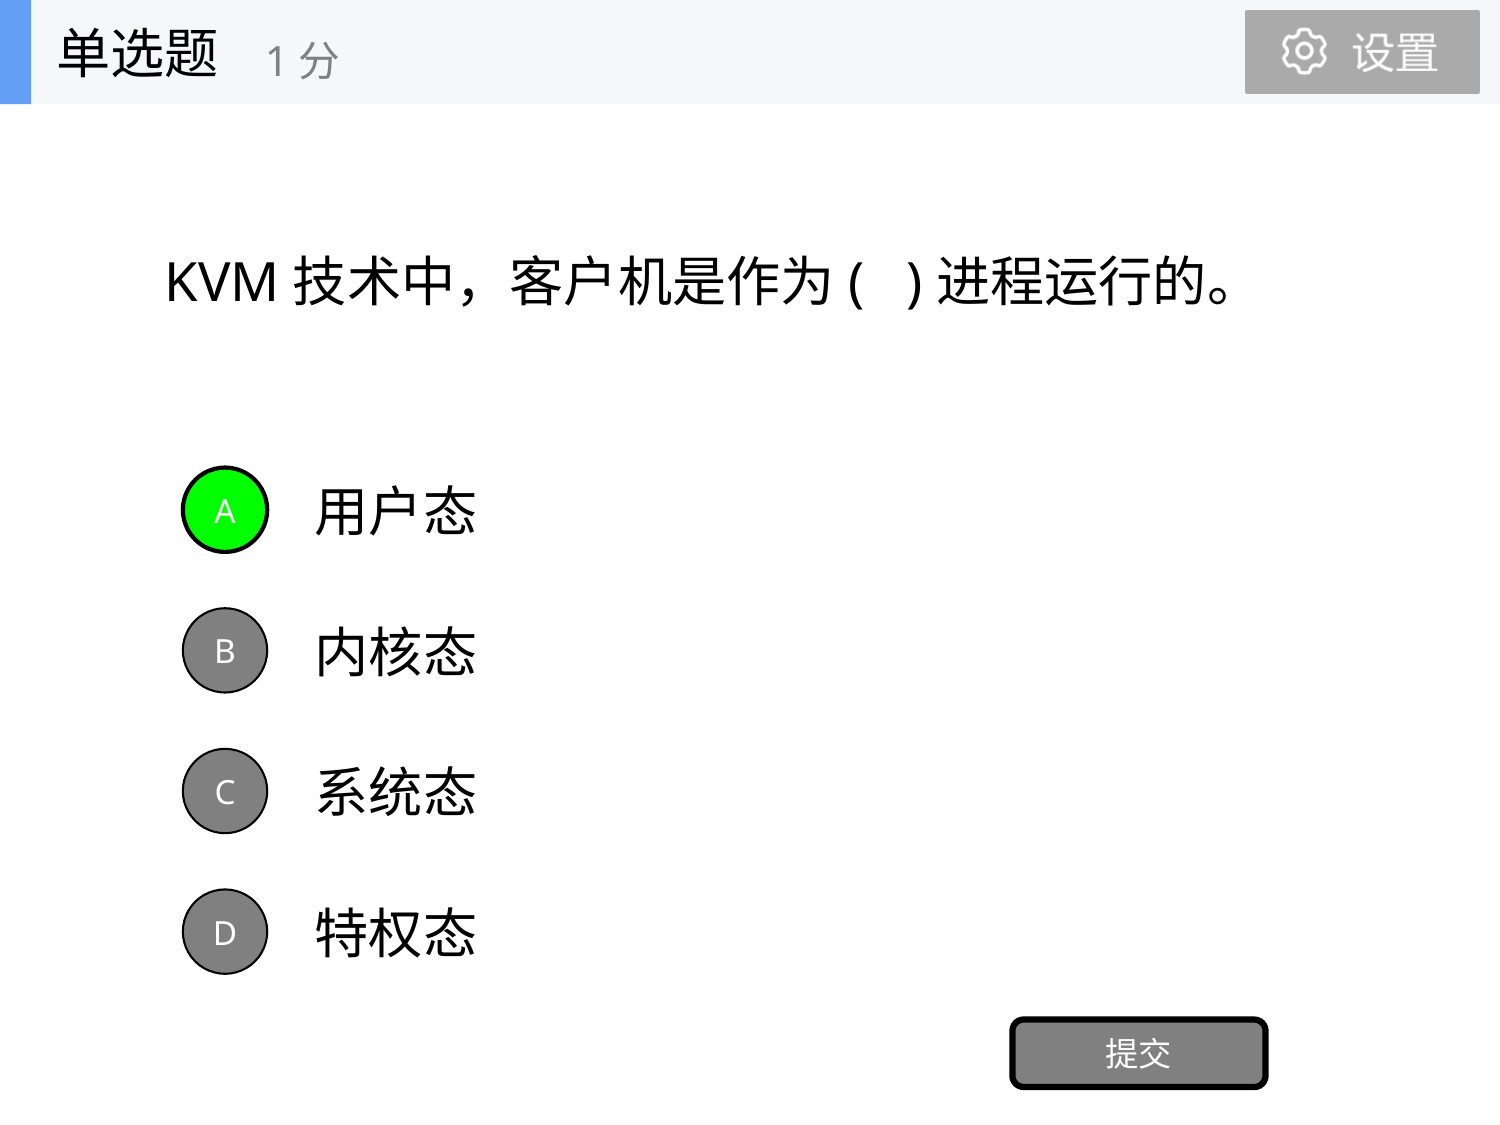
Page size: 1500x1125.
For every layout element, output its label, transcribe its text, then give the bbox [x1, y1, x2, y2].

picture [1245, 10, 1480, 94]
text_box 用户态 [299, 456, 1350, 563]
text_box 内核态 [299, 597, 1350, 703]
text_box C [181, 747, 269, 835]
text_box 系统态 [299, 738, 1350, 844]
text_box 提交 [1011, 1018, 1267, 1089]
text_box A [181, 466, 269, 553]
text_box 特权态 [299, 878, 1350, 985]
text_box KVM技术中，客户机是作为( )进程运行的。 [149, 105, 1350, 456]
text_box D [181, 888, 269, 975]
text_box B [181, 607, 269, 694]
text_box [0, 0, 1500, 105]
